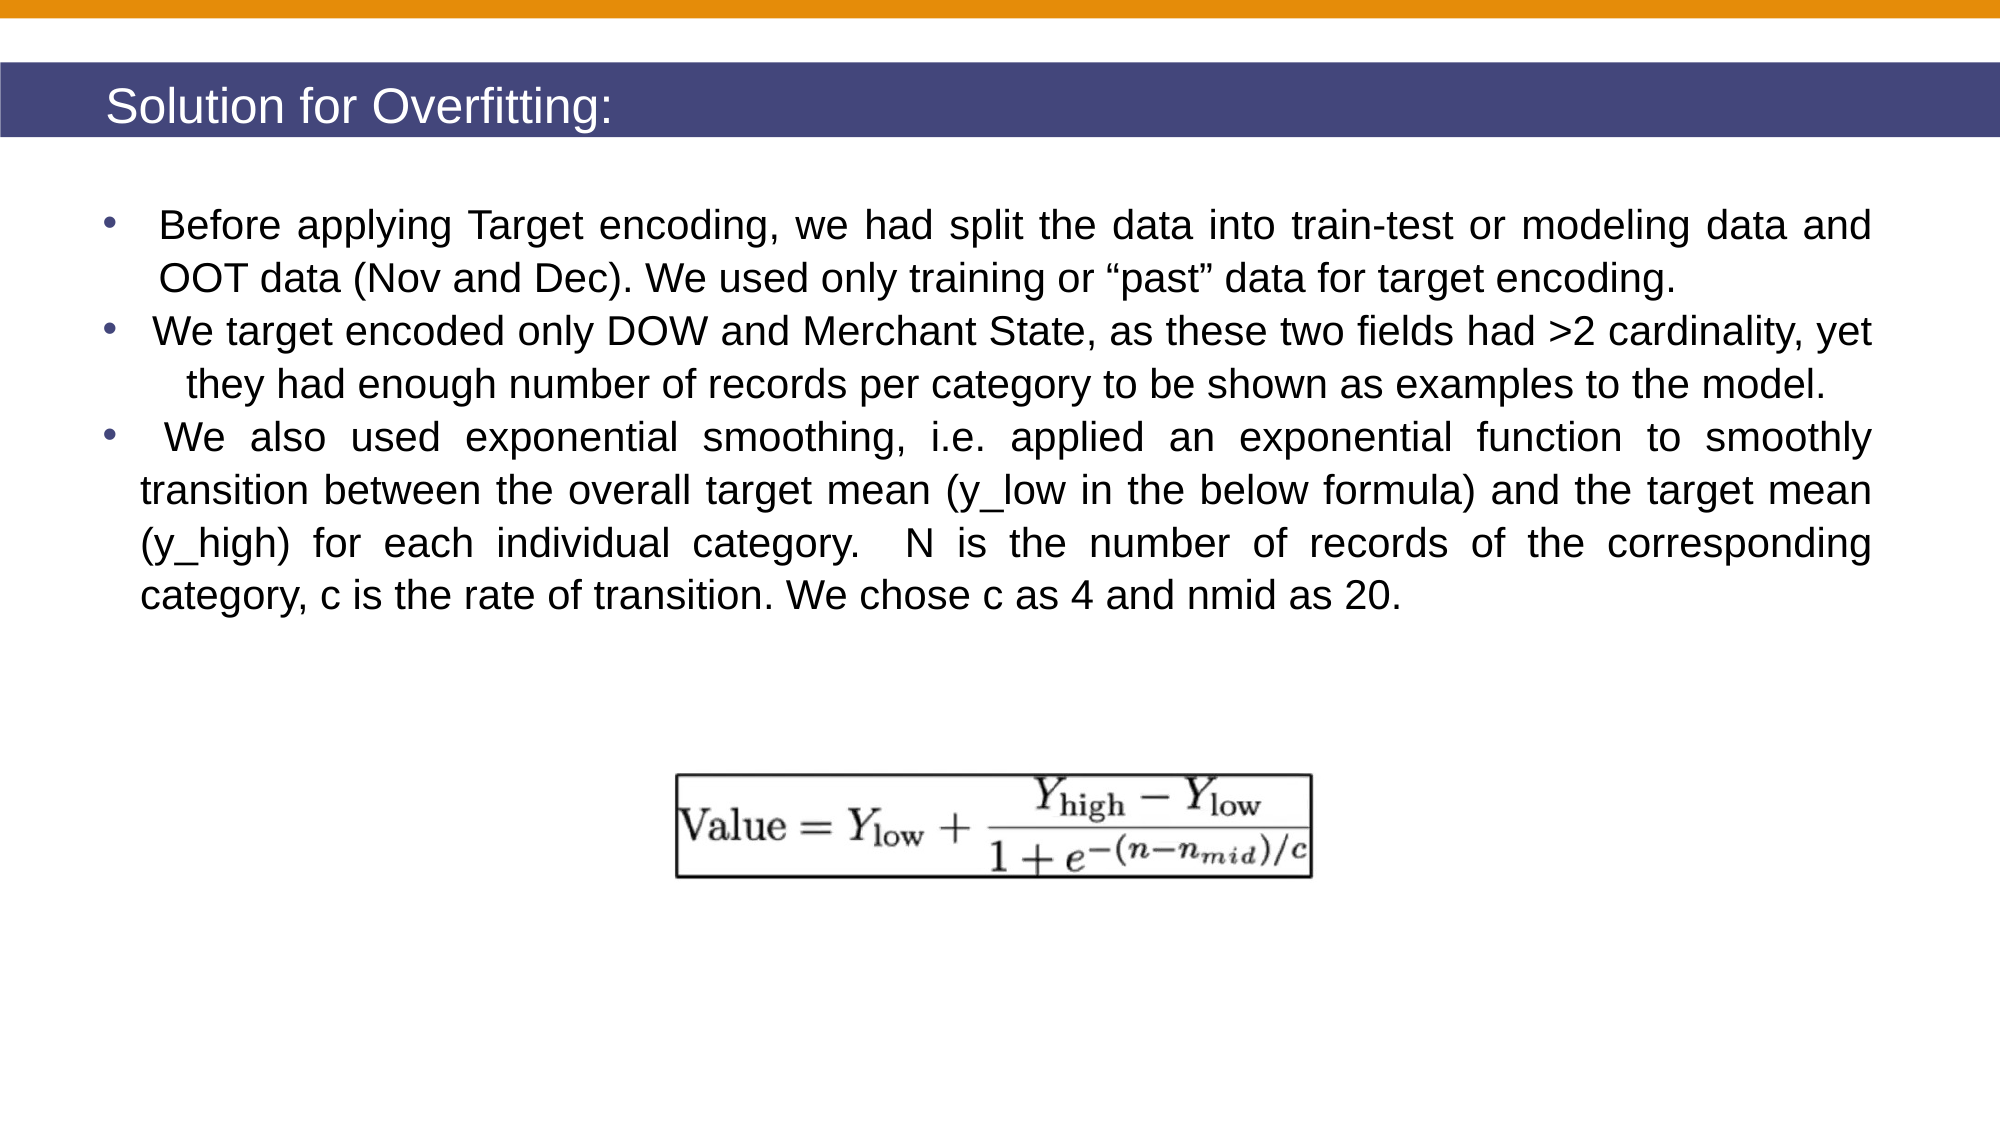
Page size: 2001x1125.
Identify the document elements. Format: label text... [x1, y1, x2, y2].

picture [666, 749, 1334, 894]
list Solution for Overfitting: [0, 62, 2000, 138]
list Before applying Target encoding, we had split the data into train-test or modeling data and OOT data (Nov and Dec). We used only training or “past” data for target encoding. We target encoded only DOW and Merchant State, as these two fields had >2 cardinality, yet they had enough number of records per category to be shown as examples to the model. We also used exponential smoothing, i.e. applied an exponential function to smoothly transition between the overall target mean (y_low in the below formula) and the target mean (y_high) for each individual category. N is the number of records of the corresponding category, c is the rate of transition. We chose c as 4 and nmid as 20. [50, 187, 1889, 854]
